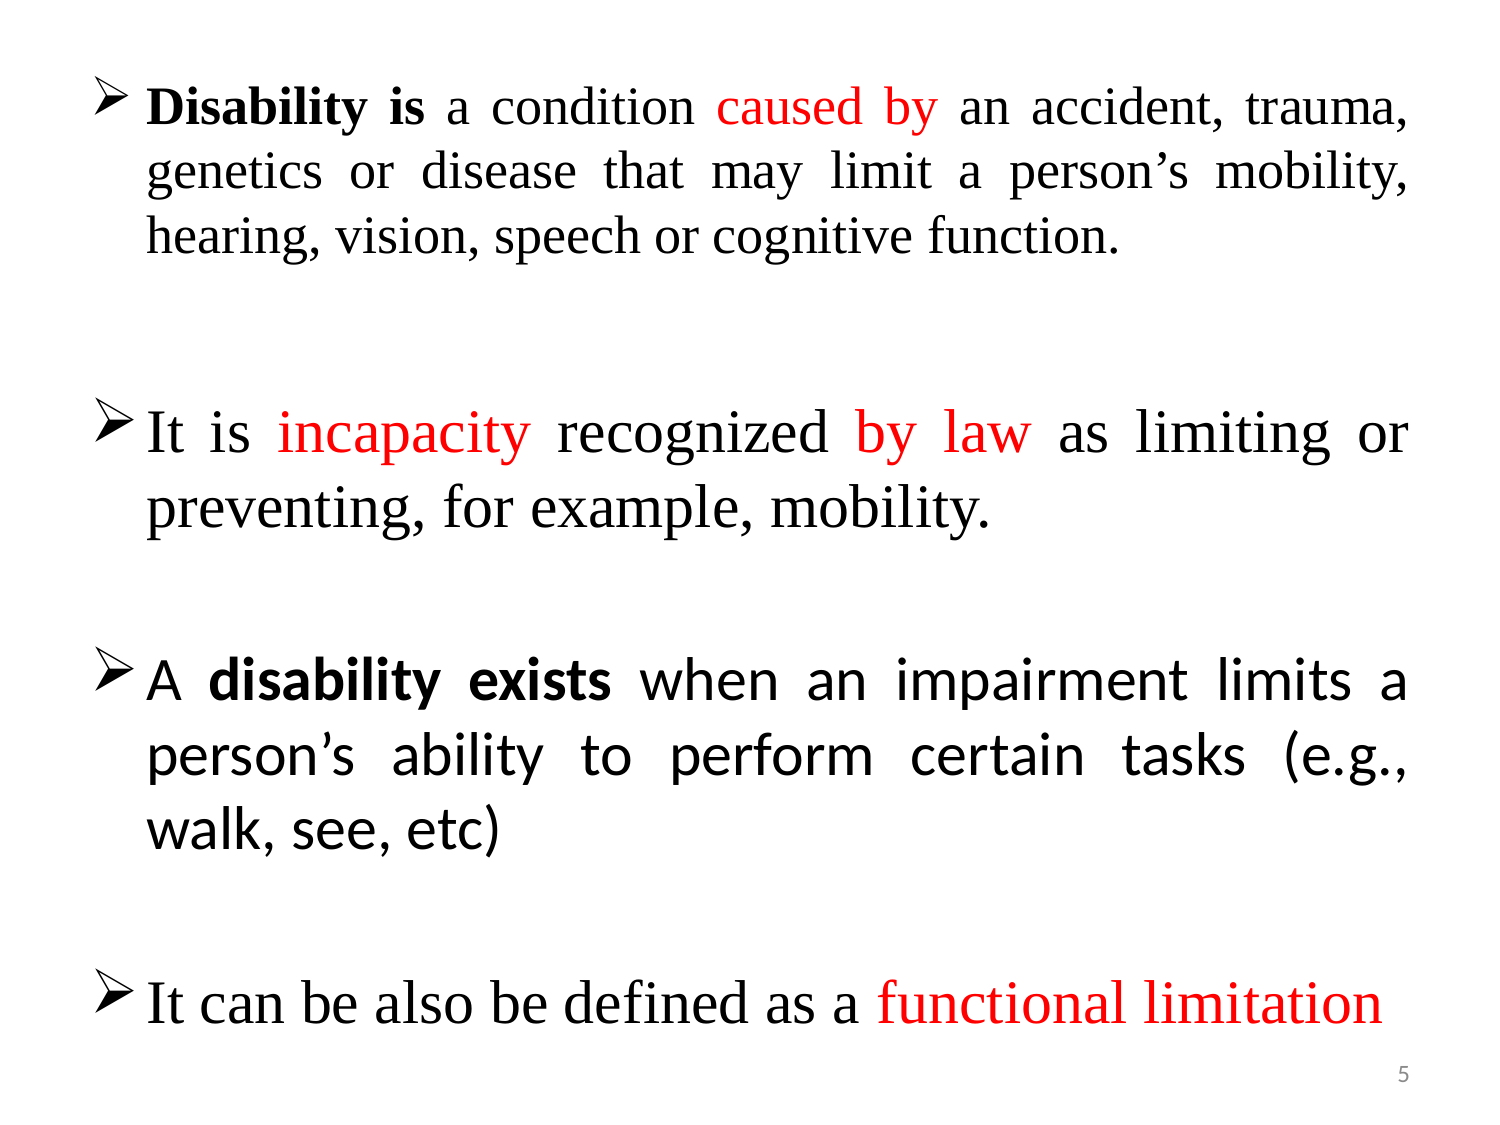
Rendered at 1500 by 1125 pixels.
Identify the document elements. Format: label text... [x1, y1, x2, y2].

slide_number 5 [1074, 1042, 1425, 1103]
list Disability is a condition caused by an accident, trauma, genetics or disease that may limit a person’s mobility, hearing, vision, speech or cognitive function. It is incapacity recognized by law as limiting or preventing, for example, mobility. A disability exists when an impairment limits a person’s ability to perform certain tasks (e.g., walk, see, etc) It can be also be defined as a functional limitation [75, 62, 1425, 1063]
